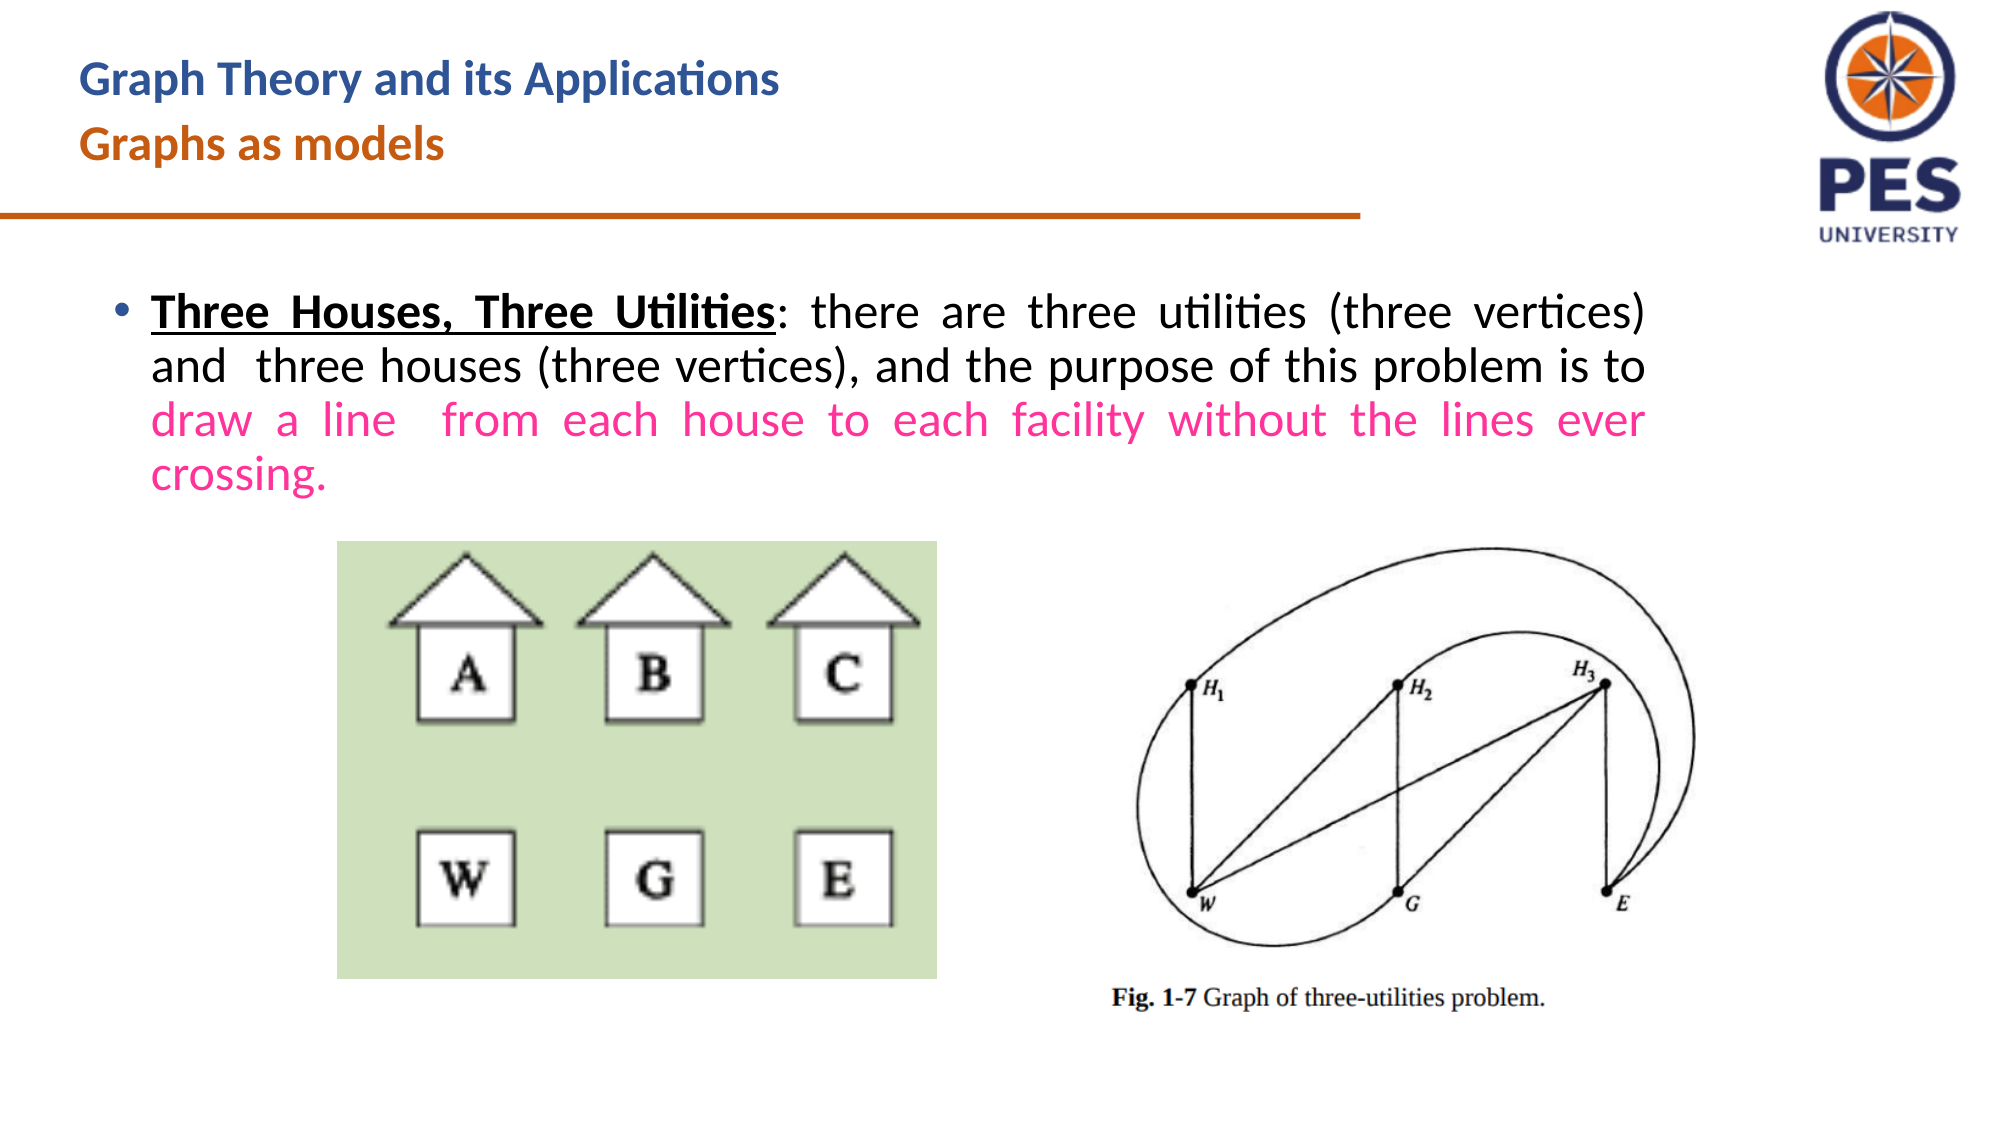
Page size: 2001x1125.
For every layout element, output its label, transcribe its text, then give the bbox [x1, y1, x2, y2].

picture [975, 510, 1786, 1019]
text_box Graph Theory and its Applications Graphs as models [53, 38, 1779, 234]
picture [336, 541, 938, 980]
text_box Three Houses, Three Utilities: there are three utilities (three vertices) and three houses (three vertices), and the purpose of this problem is to draw a line from each house to each facility without the lines ever crossing. [96, 277, 1663, 509]
picture [1784, 0, 2000, 277]
